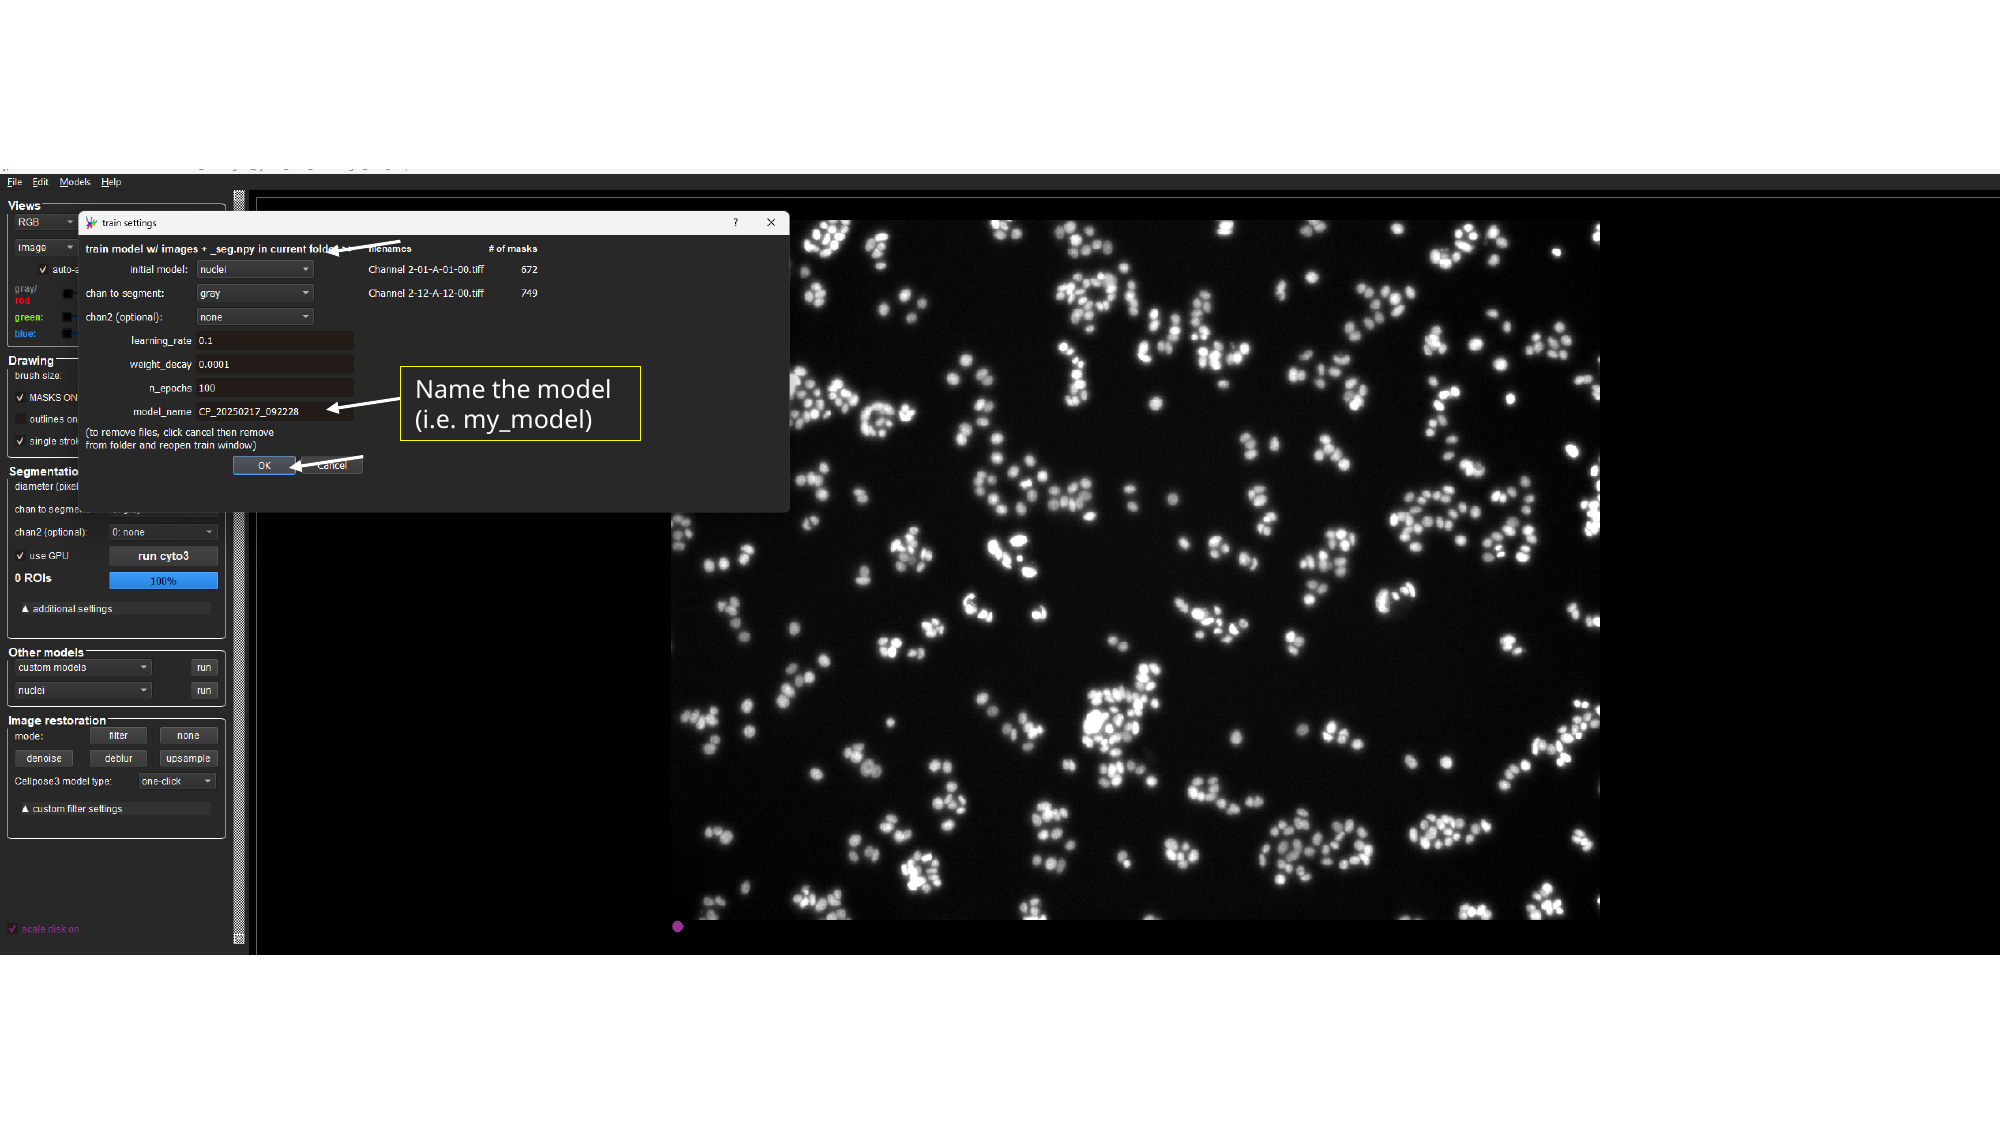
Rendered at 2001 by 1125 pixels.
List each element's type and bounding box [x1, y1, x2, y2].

text_box [288, 456, 364, 469]
picture [0, 169, 2000, 956]
text_box [325, 240, 401, 254]
text_box [325, 397, 401, 411]
